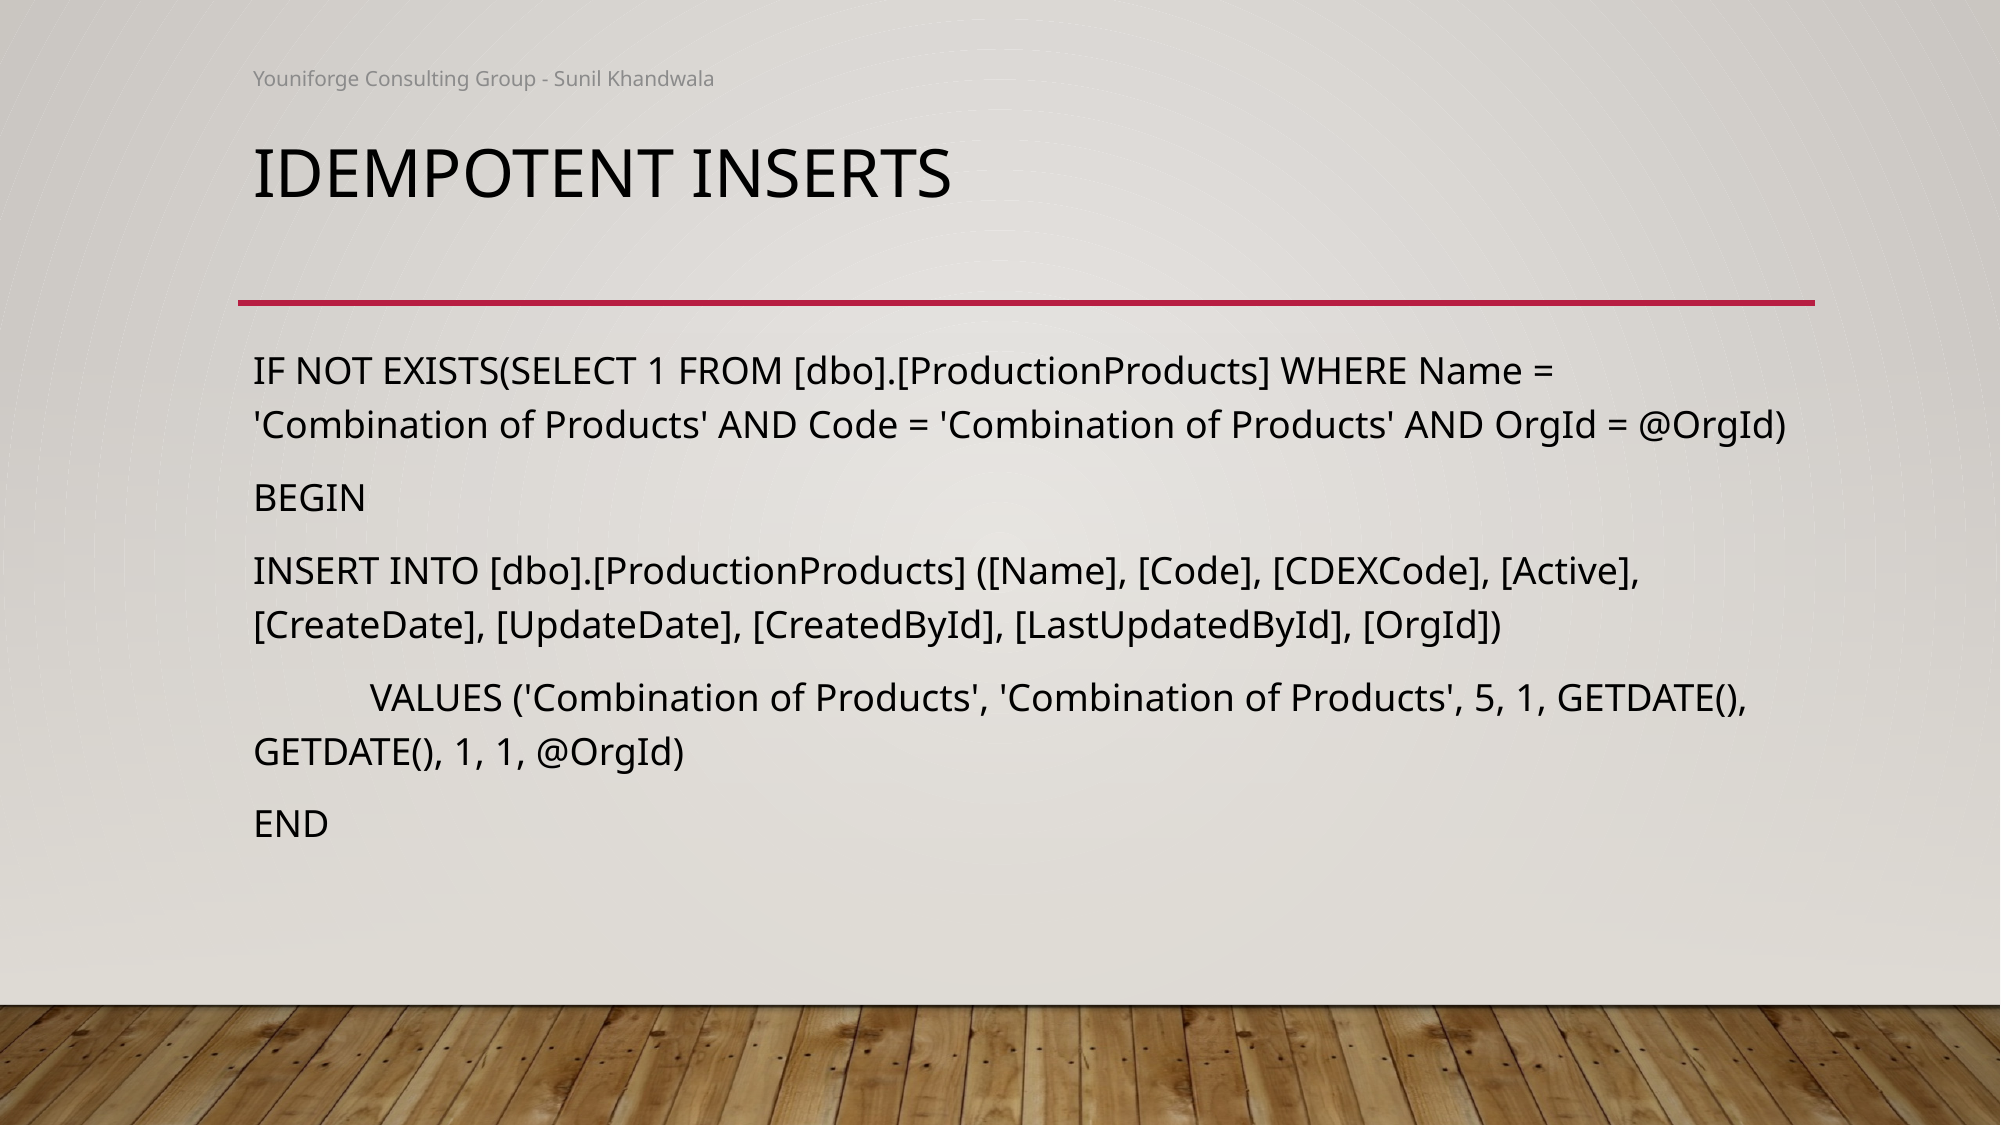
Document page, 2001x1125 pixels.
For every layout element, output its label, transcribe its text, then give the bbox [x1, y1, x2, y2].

footer Youniforge Consulting Group - Sunil Khandwala [238, 54, 1213, 105]
picture [0, 1005, 2000, 1125]
title Idempotent Inserts [238, 131, 1814, 305]
list IF NOT EXISTS(SELECT 1 FROM [dbo].[ProductionProducts] WHERE Name = 'Combination of Products' AND Code = 'Combination of Products' AND OrgId = @OrgId) BEGIN INSERT INTO [dbo].[ProductionProducts] ([Name], [Code], [CDEXCode], [Active], [CreateDate], [UpdateDate], [CreatedById], [LastUpdatedById], [OrgId]) VALUES ('Combination of Products', 'Combination of Products', 5, 1, GETDATE(), GETDATE(), 1, 1, @OrgId) END [238, 330, 1814, 897]
